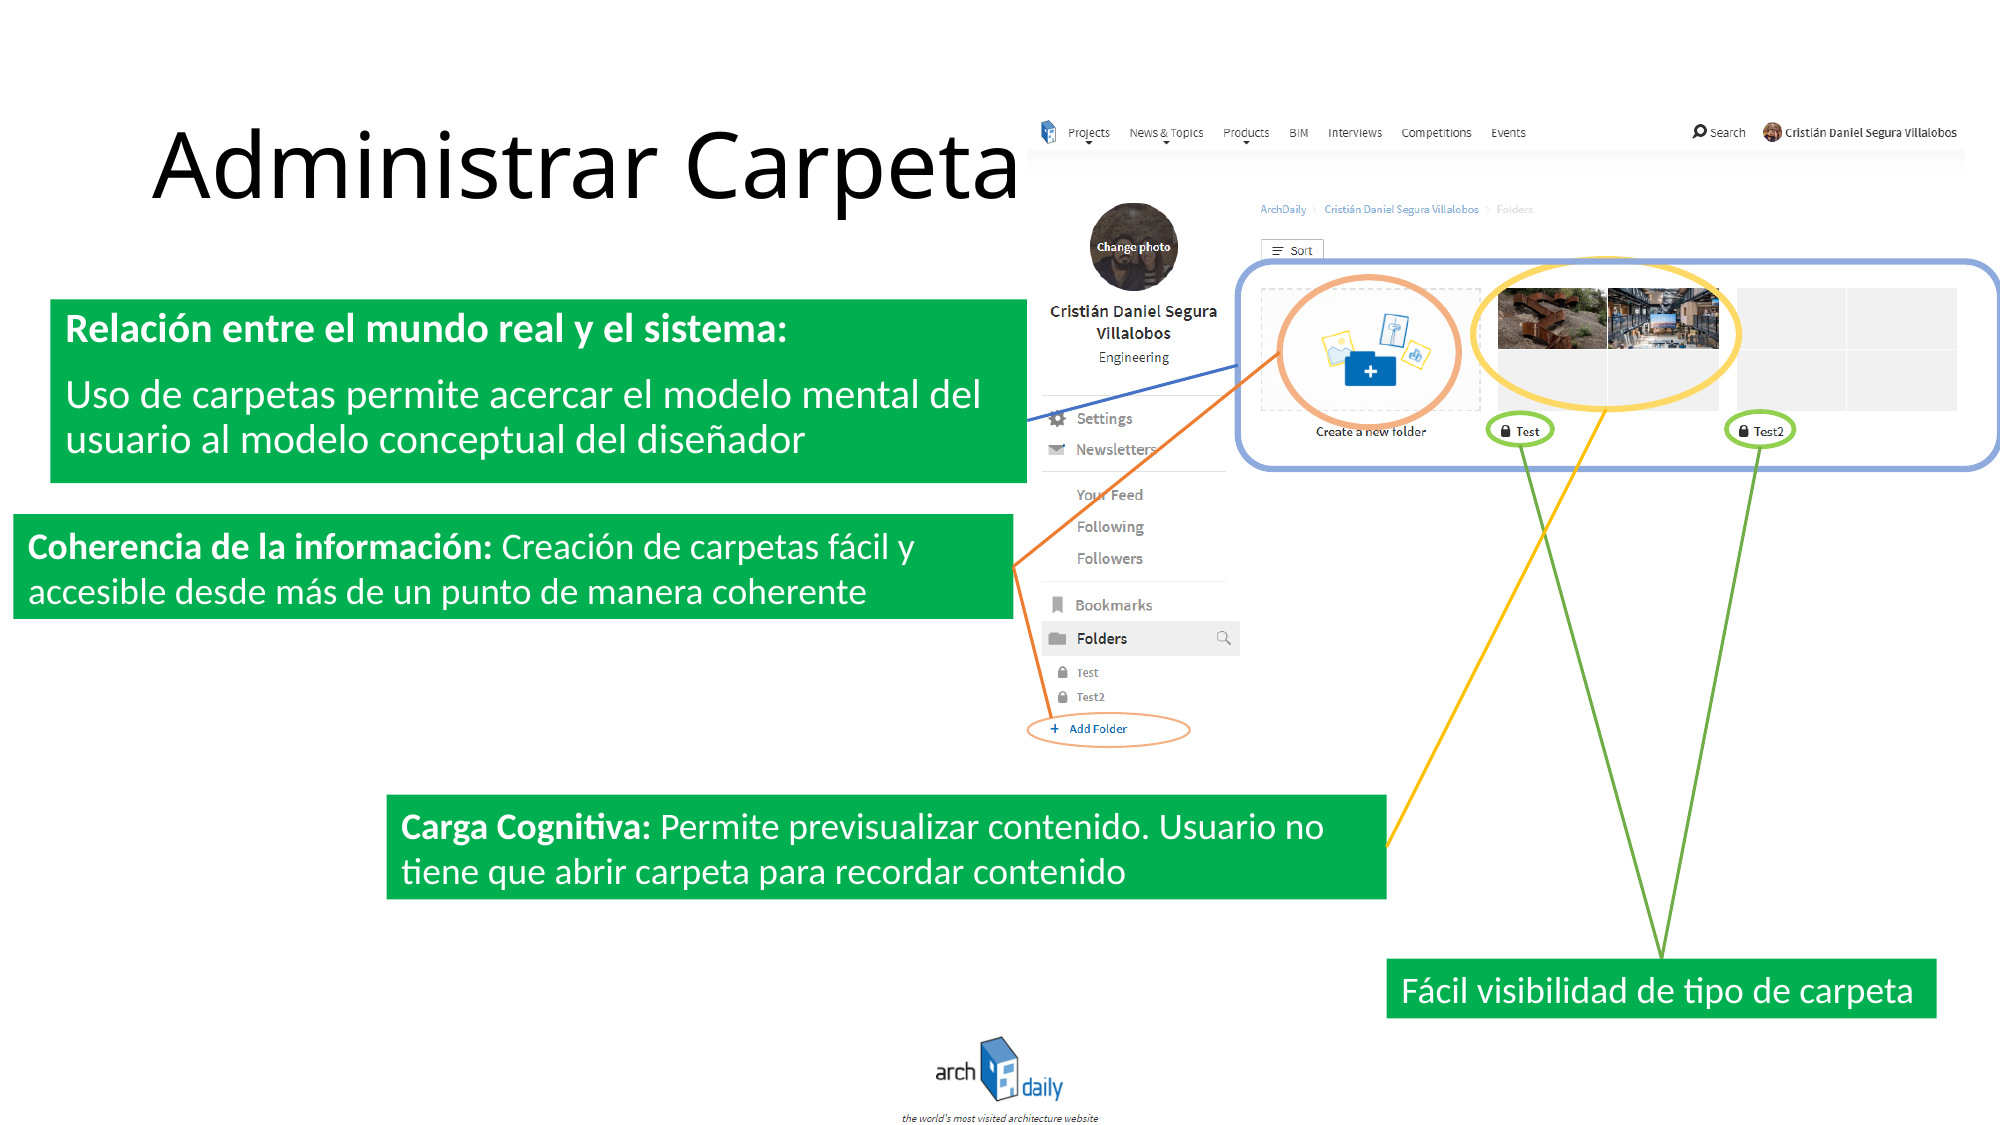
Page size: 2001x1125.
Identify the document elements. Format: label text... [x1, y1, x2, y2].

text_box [1386, 409, 1607, 848]
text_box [1013, 567, 1052, 719]
list Relación entre el mundo real y el sistema: Uso de carpetas permite acercar el modelo mental del usuario al modelo conceptual del diseñador [50, 299, 1027, 484]
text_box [1661, 446, 1761, 959]
text_box [1965, 260, 2000, 470]
text_box [1056, 744, 1162, 749]
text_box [1520, 445, 1662, 959]
picture [898, 1033, 1102, 1125]
title Administrar Carpetas [137, 59, 1863, 278]
text_box Fácil visibilidad de tipo de carpeta [1386, 958, 1937, 1019]
text_box Carga Cognitiva: Permite previsualizar contenido. Usuario no tiene que abrir carpeta para recordar contenido [386, 794, 1387, 900]
picture [1027, 115, 1965, 744]
text_box Coherencia de la información: Creación de carpetas fácil y accesible desde más de un punto de manera coherente [13, 514, 1013, 619]
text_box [1013, 352, 1280, 568]
